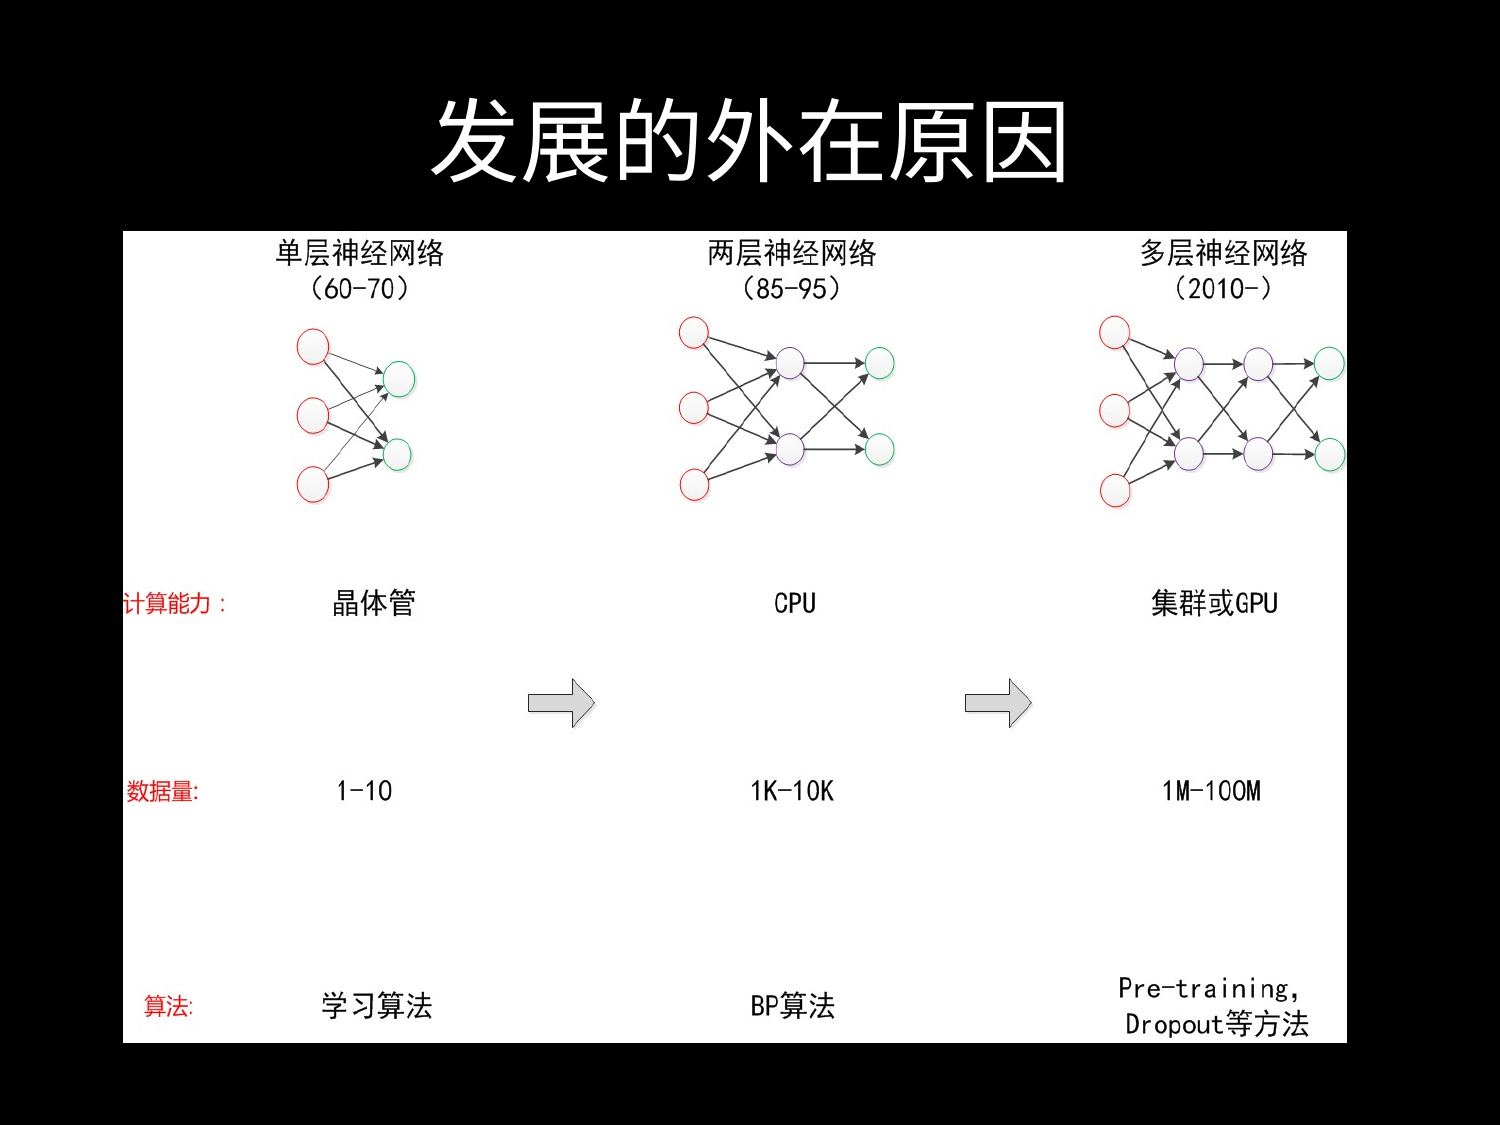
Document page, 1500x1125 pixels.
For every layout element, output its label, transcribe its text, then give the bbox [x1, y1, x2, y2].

picture [123, 231, 1347, 1043]
title 发展的外在原因 [75, 45, 1425, 233]
